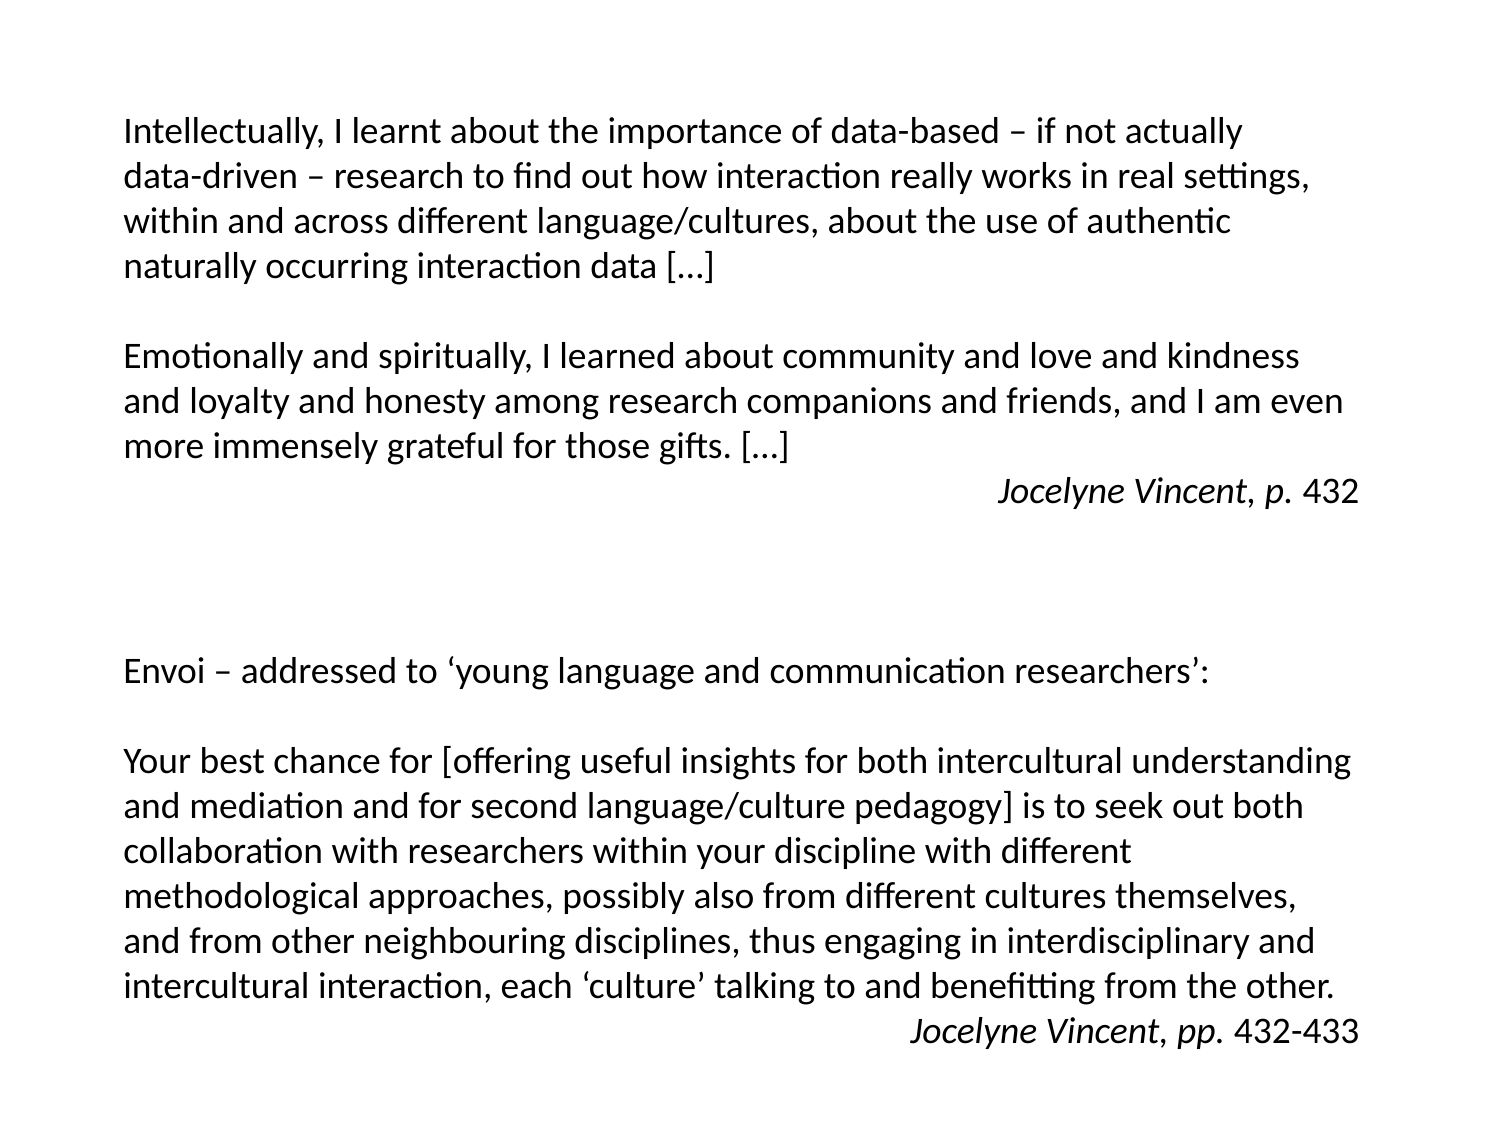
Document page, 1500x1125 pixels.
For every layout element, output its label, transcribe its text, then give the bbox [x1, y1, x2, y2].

text_box Intellectually, I learnt about the importance of data-based – if not actually data-driven – research to find out how interaction really works in real settings, within and across different language/cultures, about the use of authentic naturally occurring interaction data […] Emotionally and spiritually, I learned about community and love and kindness and loyalty and honesty among research companions and friends, and I am even more immensely grateful for those gifts. […] Jocelyne Vincent, p. 432 Envoi – addressed to ‘young language and communication researchers’: Your best chance for [offering useful insights for both intercultural understanding and mediation and for second language/culture pedagogy] is to seek out both collaboration with researchers within your discipline with different methodological approaches, possibly also from different cultures themselves, and from other neighbouring disciplines, thus engaging in interdisciplinary and intercultural interaction, each ‘culture’ talking to and benefitting from the other. Jocelyne Vincent, pp. 432-433 [108, 98, 1375, 1058]
